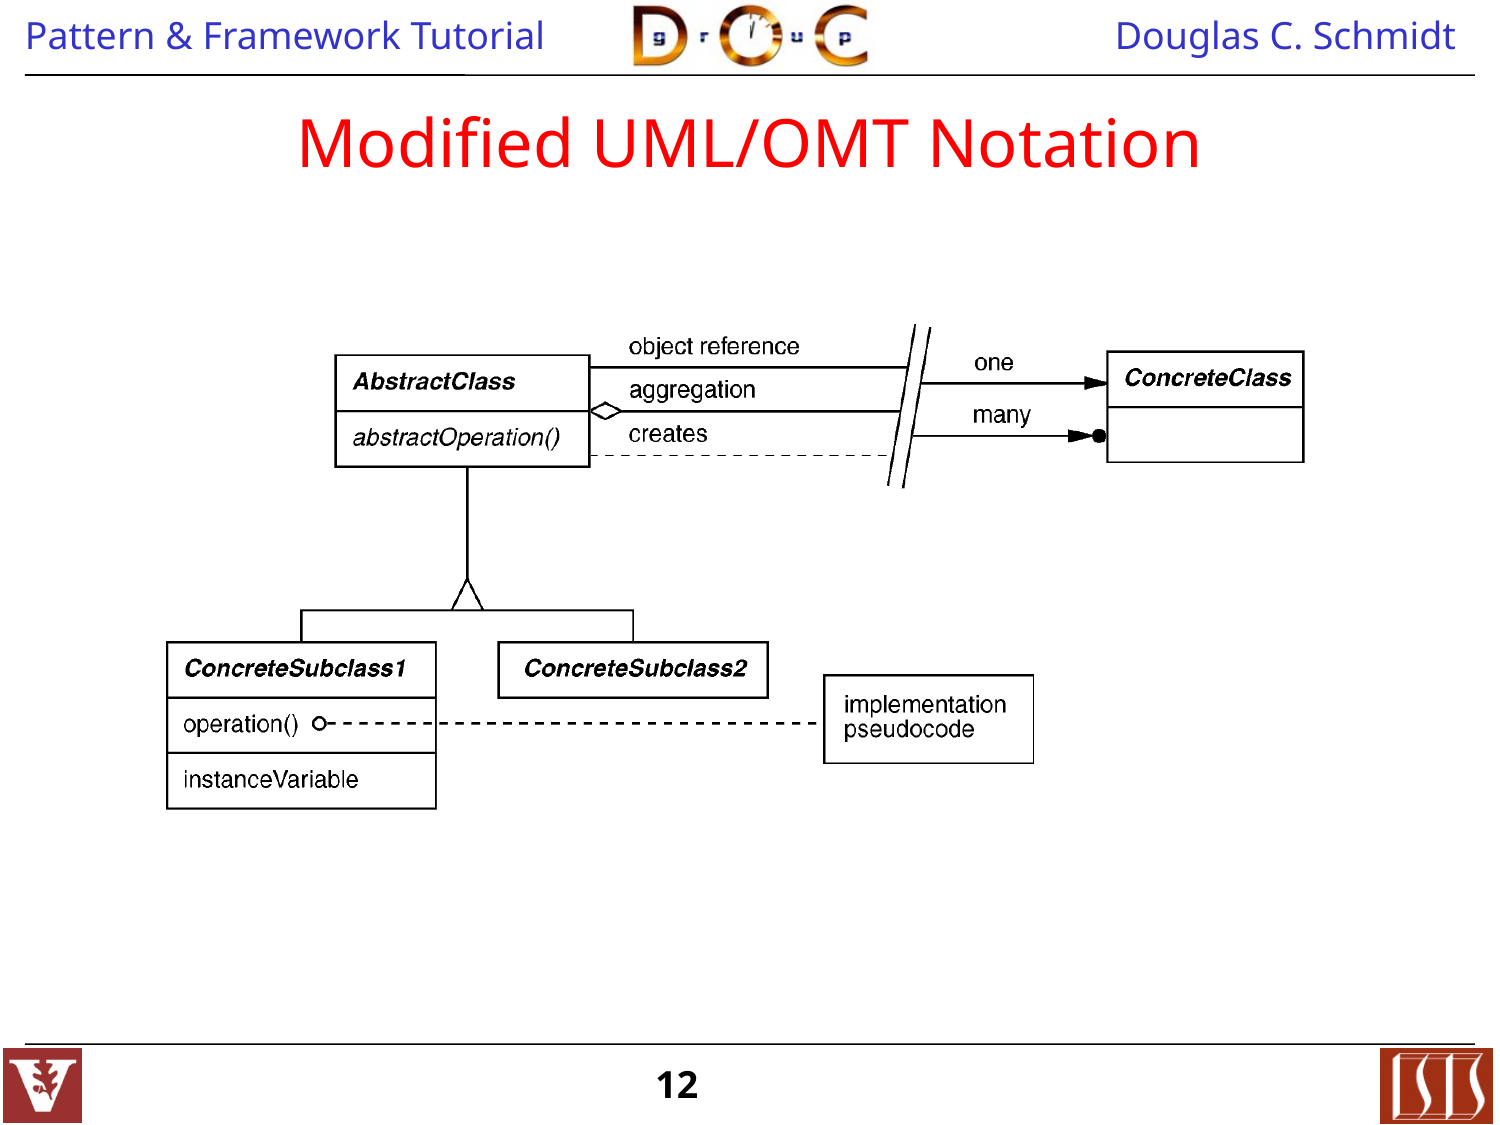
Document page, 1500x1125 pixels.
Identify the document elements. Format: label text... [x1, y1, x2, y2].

picture [157, 322, 1312, 813]
picture [3, 1048, 82, 1123]
picture [624, 0, 875, 71]
picture [1380, 1048, 1493, 1124]
title Modified UML/OMT Notation [24, 111, 1476, 170]
